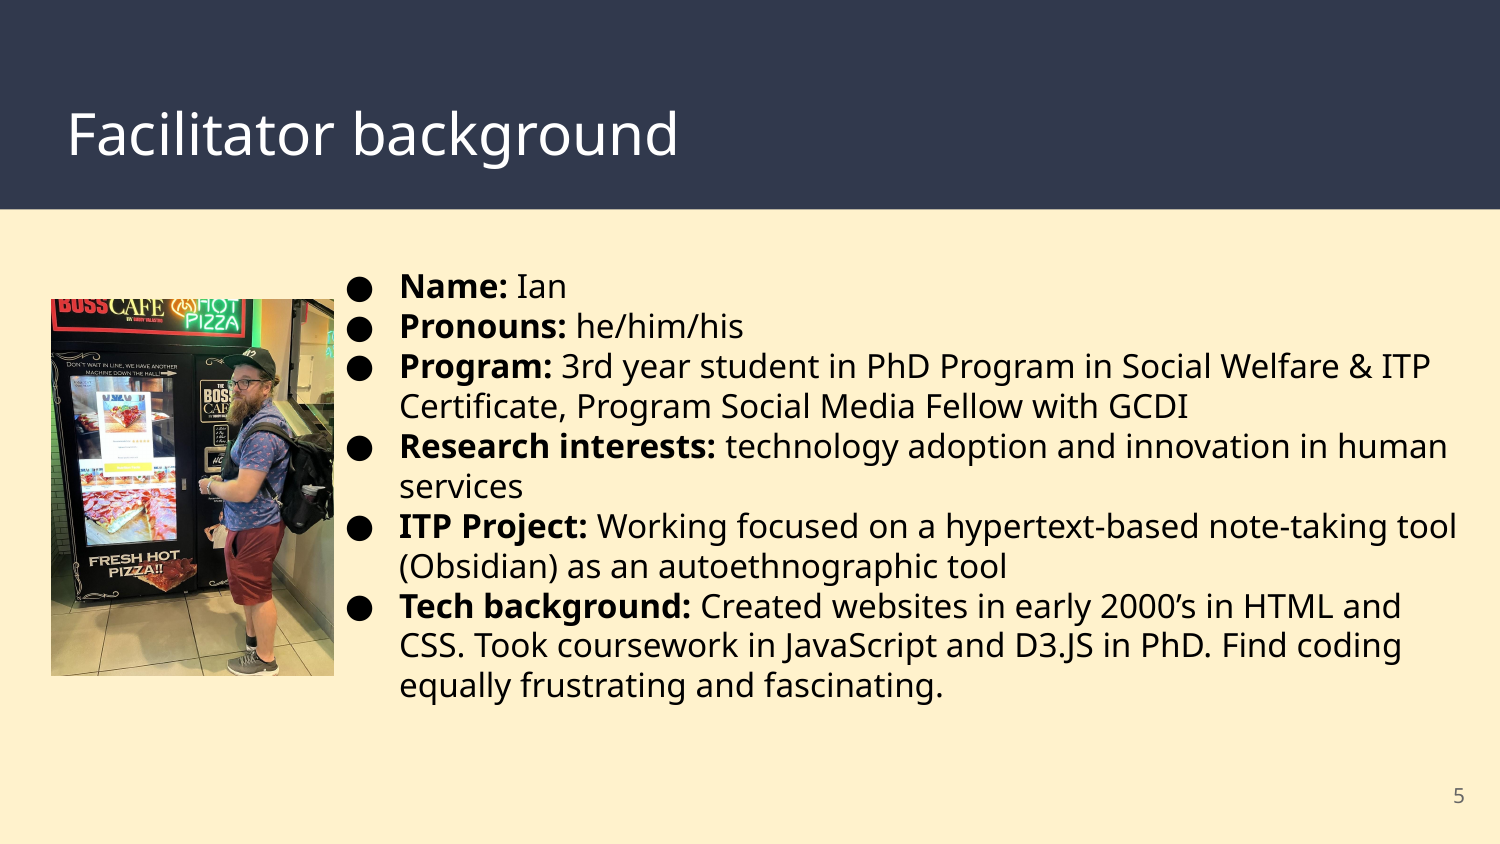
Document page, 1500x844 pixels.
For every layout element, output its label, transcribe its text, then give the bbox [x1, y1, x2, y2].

text_box Name: Ian Pronouns: he/him/his Program: 3rd year student in PhD Program in Social Welfare & ITP Certificate, Program Social Media Fellow with GCDI Research interests: technology adoption and innovation in human services ITP Project: Working focused on a hypertext-based note-taking tool (Obsidian) as an autoethnographic tool Tech background: Created websites in early 2000’s in HTML and CSS. Took coursework in JavaScript and D3.JS in PhD. Find coding equally frustrating and fascinating. [309, 250, 1480, 720]
slide_number ‹#› [1389, 764, 1480, 830]
title Facilitator background [51, 82, 1449, 185]
picture [50, 299, 334, 677]
